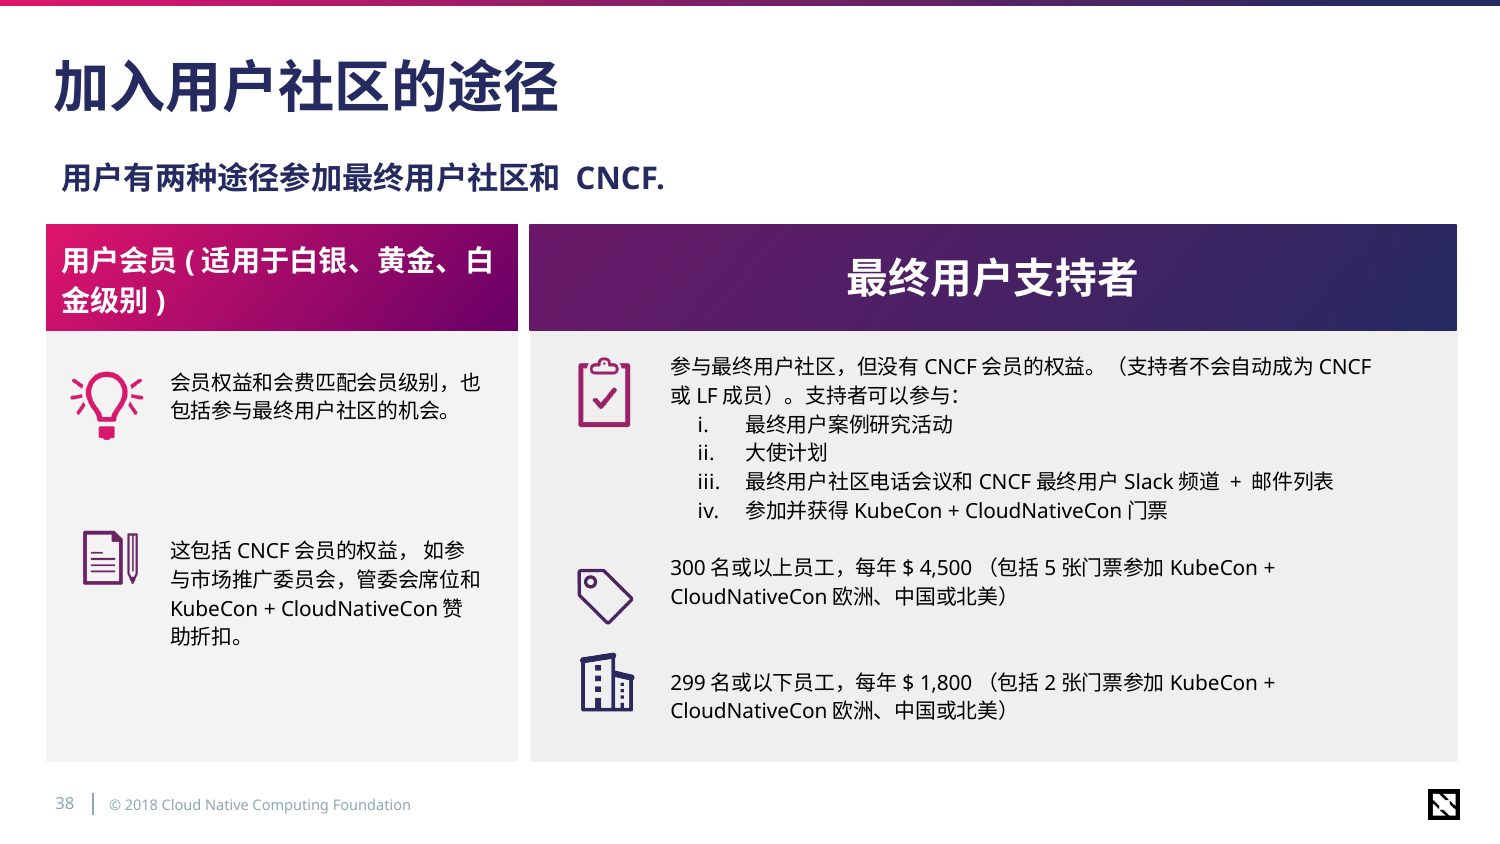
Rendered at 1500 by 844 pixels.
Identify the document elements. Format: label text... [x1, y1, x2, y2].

picture [557, 347, 651, 441]
text_box 用户会员(适用于白银、黄金、白金级别) [46, 224, 518, 331]
title 加入用户社区的途径 [42, 52, 1458, 126]
text_box [46, 331, 518, 762]
picture [70, 517, 154, 600]
text_box [530, 229, 1458, 762]
text_box 参与最终用户社区，但没有CNCF会员的权益。（支持者不会自动成为CNCF 或LF成员）。支持者可以参与： 最终用户案例研究活动 大使计划 最终用户社区电话会议和CNCF最终用户Slack频道 + 邮件列表 参加并获得KubeCon + CloudNativeCon门票 300名或以上员工，每年$ 4,500（包括5张门票参加KubeCon + CloudNativeCon欧洲、中国或北美） 299名或以下员工，每年$ 1,800（包括2张门票参加KubeCon + CloudNativeCon欧洲、中国或北美） [505, 342, 1433, 768]
picture [566, 558, 640, 632]
text_box 用户有两种途径参加最终用户社区和 CNCF. [46, 138, 1373, 167]
picture [1428, 789, 1460, 820]
picture [59, 357, 154, 451]
picture [571, 643, 645, 718]
text_box 会员权益和会费匹配会员级别，也包括参与最终用户社区的机会。 这包括CNCF会员的权益， 如参与市场推广委员会，管委会席位和KubeCon + CloudNativeCon赞助折扣。 [4, 357, 498, 754]
text_box 最终用户支持者 [529, 224, 1457, 331]
